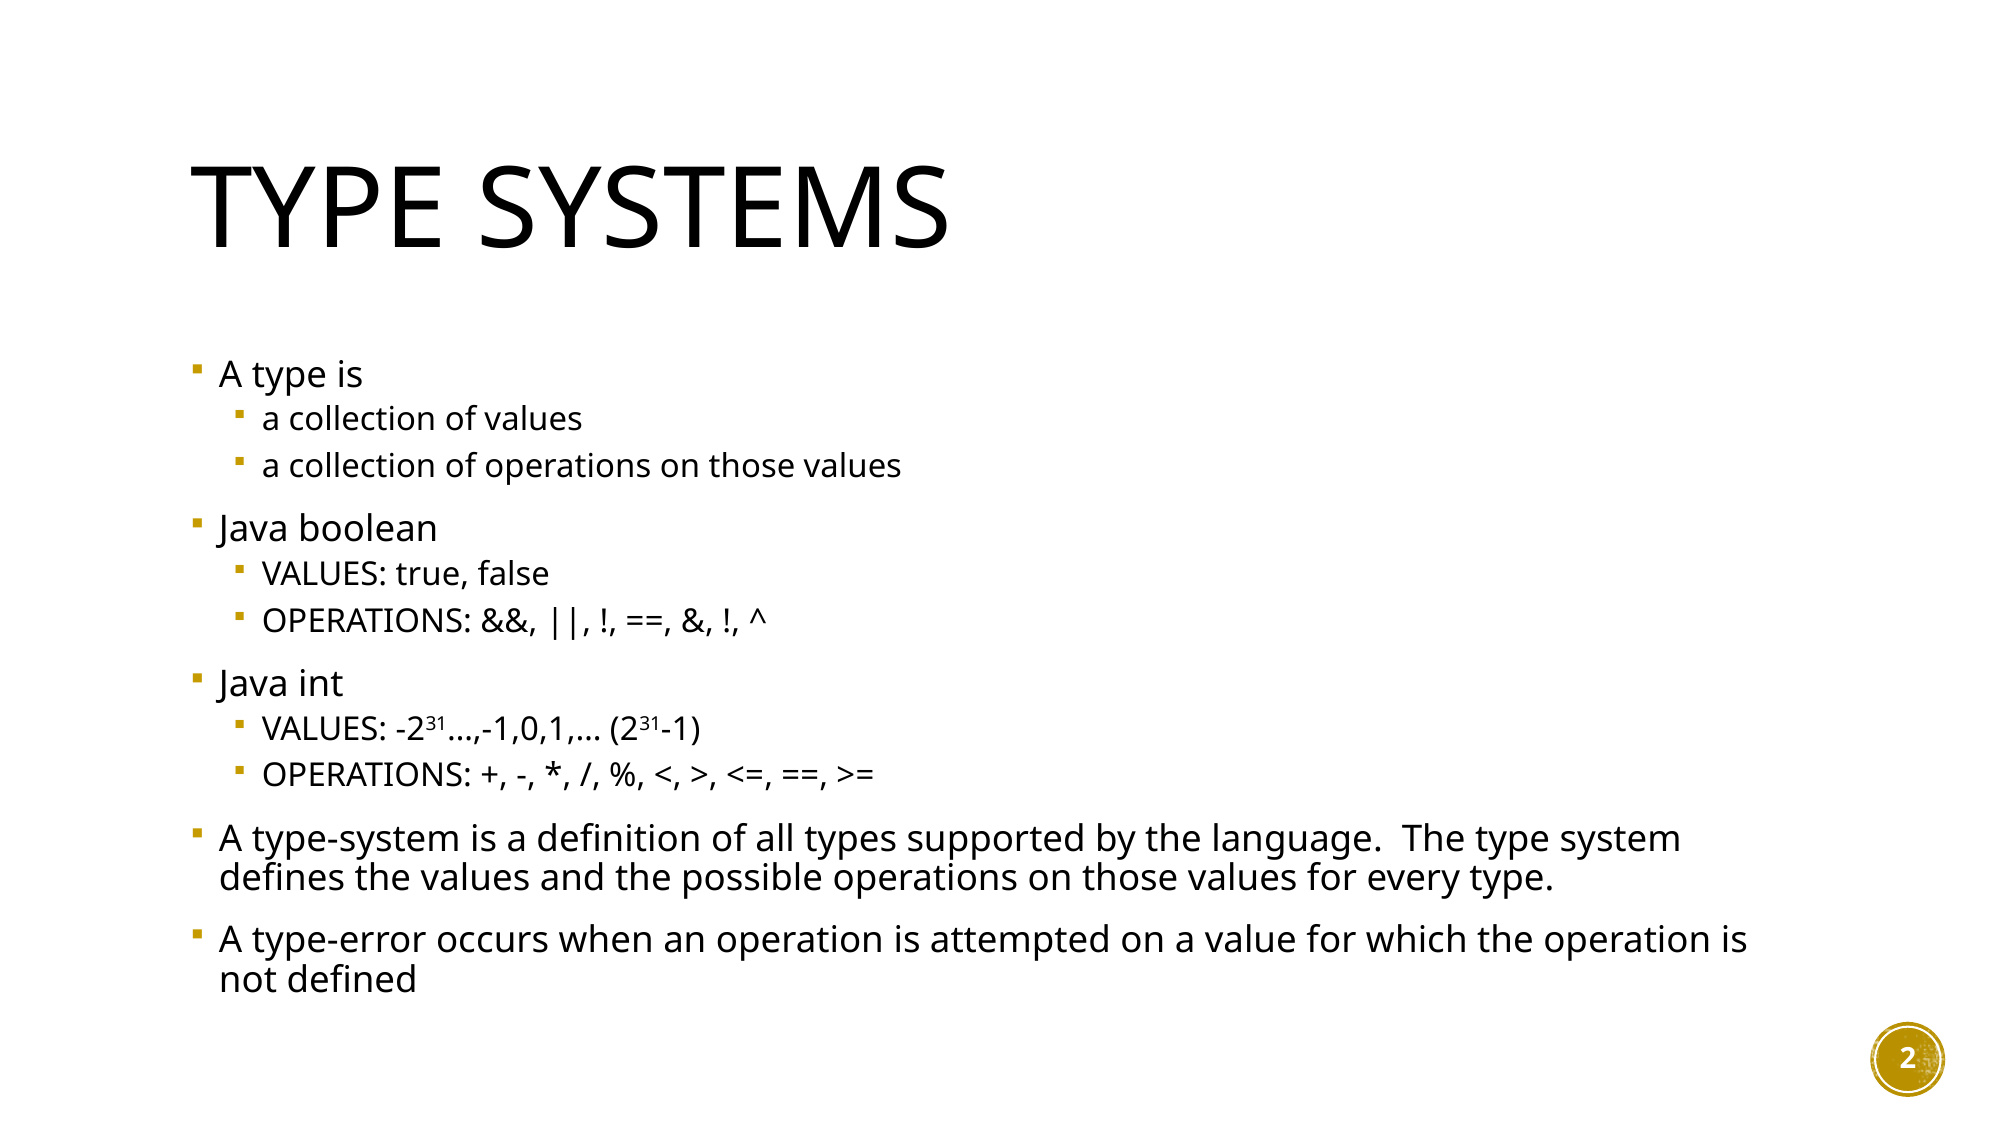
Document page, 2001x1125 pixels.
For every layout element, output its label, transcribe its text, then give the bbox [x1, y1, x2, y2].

slide_number 2 [1855, 1028, 1961, 1089]
title Type Systems [175, 79, 1826, 344]
list A type is a collection of values a collection of operations on those values Java boolean VALUES: true, false OPERATIONS: &&, ||, !, ==, &, !, ^ Java int VALUES: -231…,-1,0,1,… (231-1) OPERATIONS: +, -, *, /, %, <, >, <=, ==, >= A type-system is a definition of all types supported by the language. The type system defines the values and the possible operations on those values for every type. A type-error occurs when an operation is attempted on a value for which the operation is not defined [175, 348, 1826, 1013]
